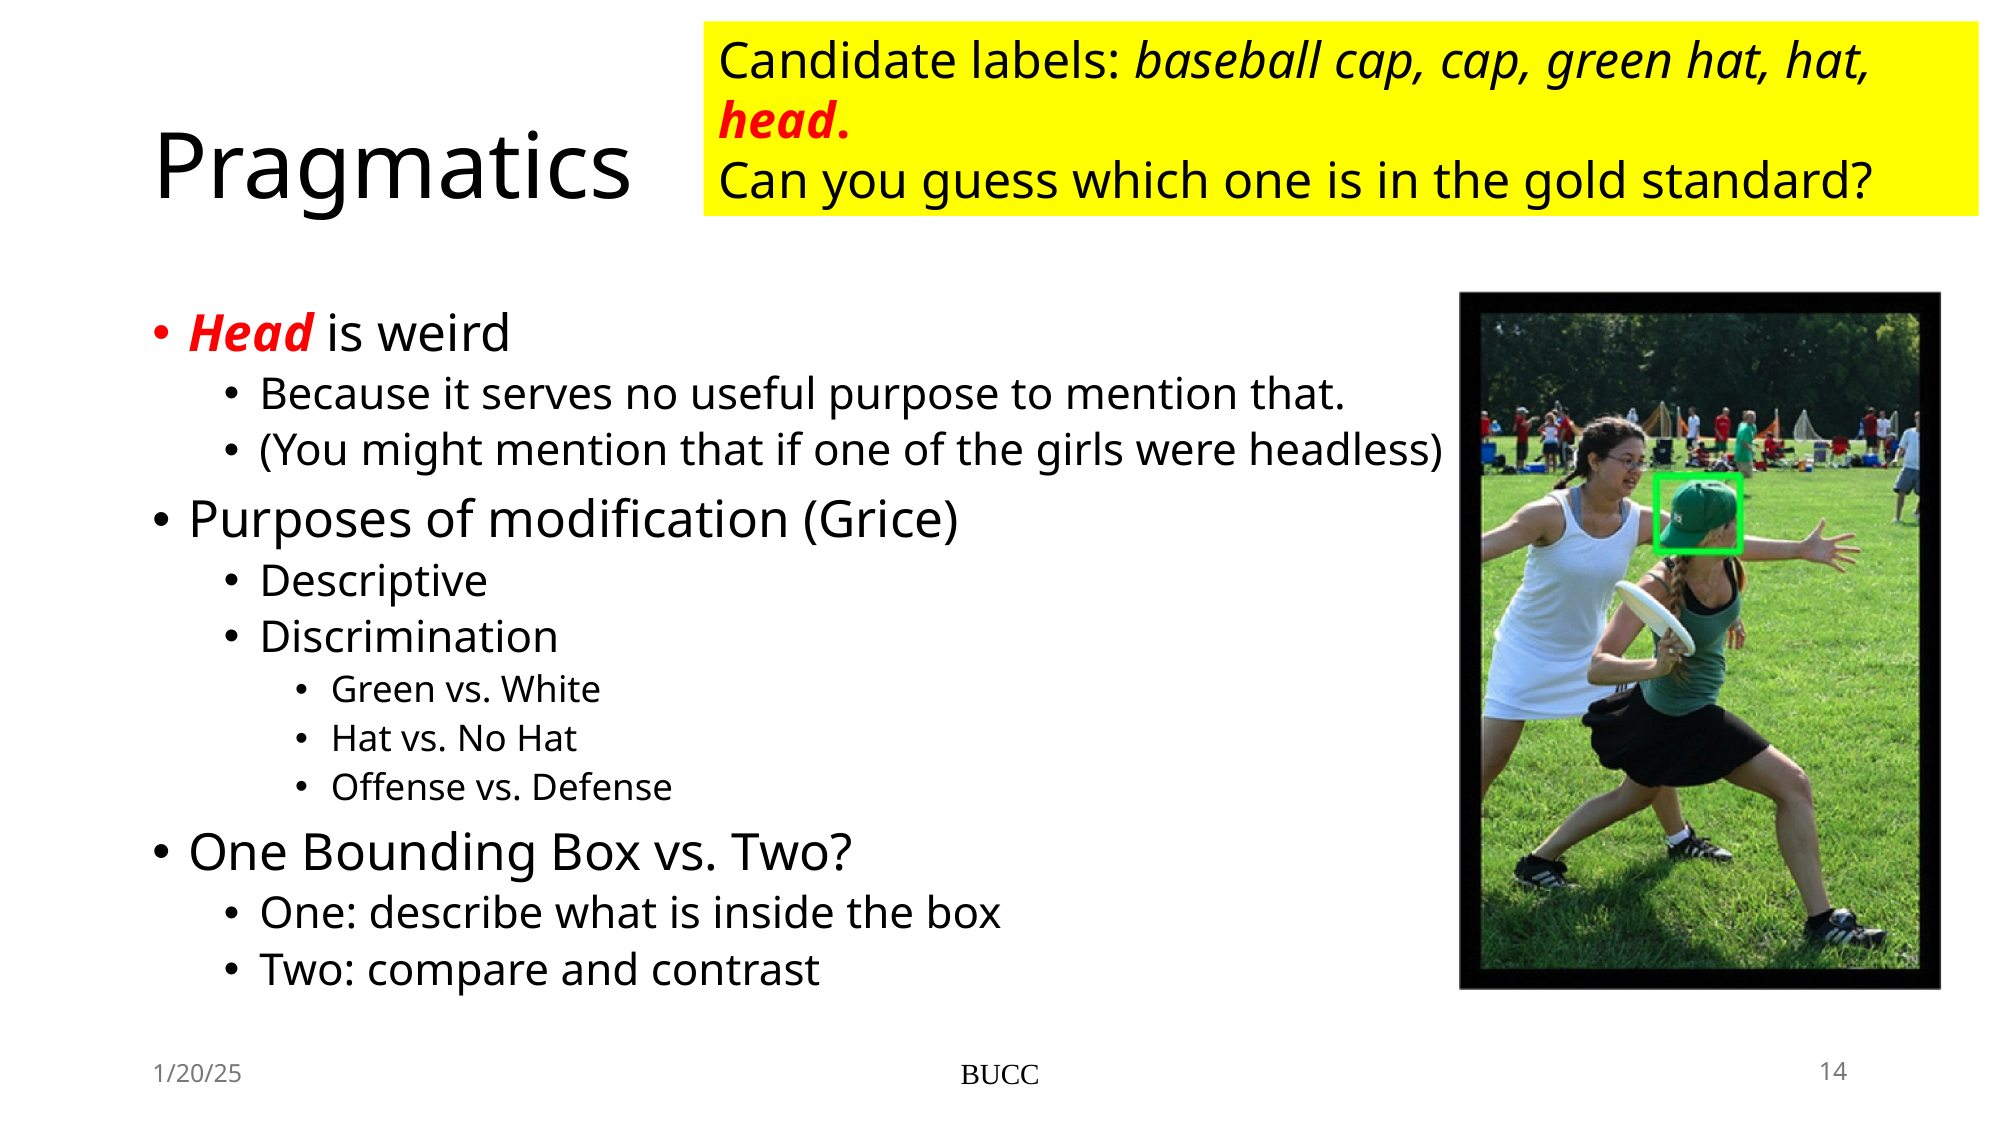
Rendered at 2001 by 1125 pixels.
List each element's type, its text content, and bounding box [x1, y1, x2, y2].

slide_number 14 [1412, 1042, 1863, 1103]
title Pragmatics [137, 59, 1863, 278]
footer BUCC [662, 1042, 1338, 1103]
list Head is weird Because it serves no useful purpose to mention that. (You might mention that if one of the girls were headless) Purposes of modification (Grice) Descriptive Discrimination Green vs. White Hat vs. No Hat Offense vs. Defense One Bounding Box vs. Two? One: describe what is inside the box Two: compare and contrast [137, 299, 1483, 1014]
text_box Candidate labels: baseball cap, cap, green hat, hat, head. Can you guess which one is in the gold standard? [703, 21, 1979, 216]
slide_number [137, 1042, 588, 1103]
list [1451, 282, 1952, 998]
